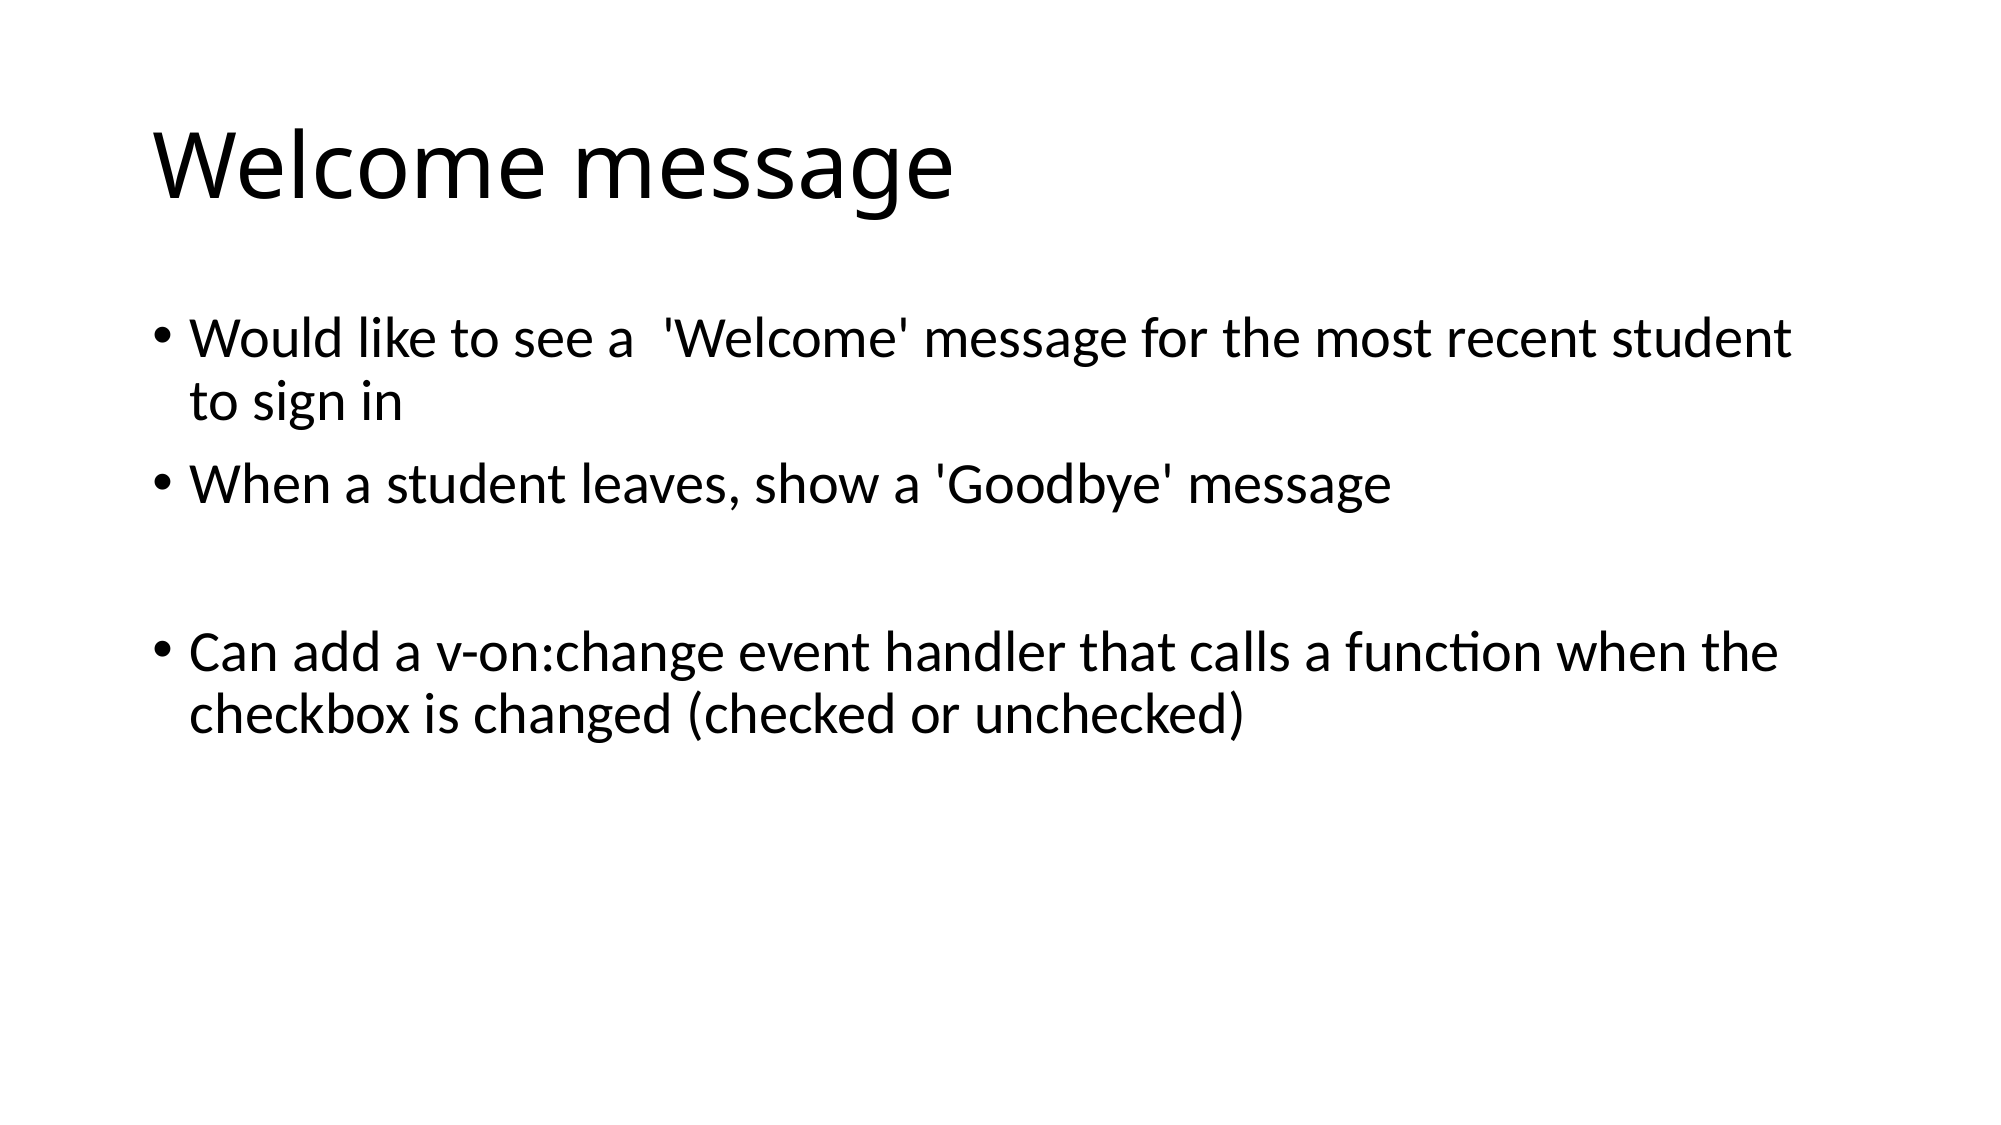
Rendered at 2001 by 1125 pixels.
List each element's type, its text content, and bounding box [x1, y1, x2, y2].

title Welcome message [137, 59, 1863, 278]
list Would like to see a 'Welcome' message for the most recent student to sign in When a student leaves, show a 'Goodbye' message Can add a v-on:change event handler that calls a function when the checkbox is changed (checked or unchecked) [137, 299, 1863, 1014]
